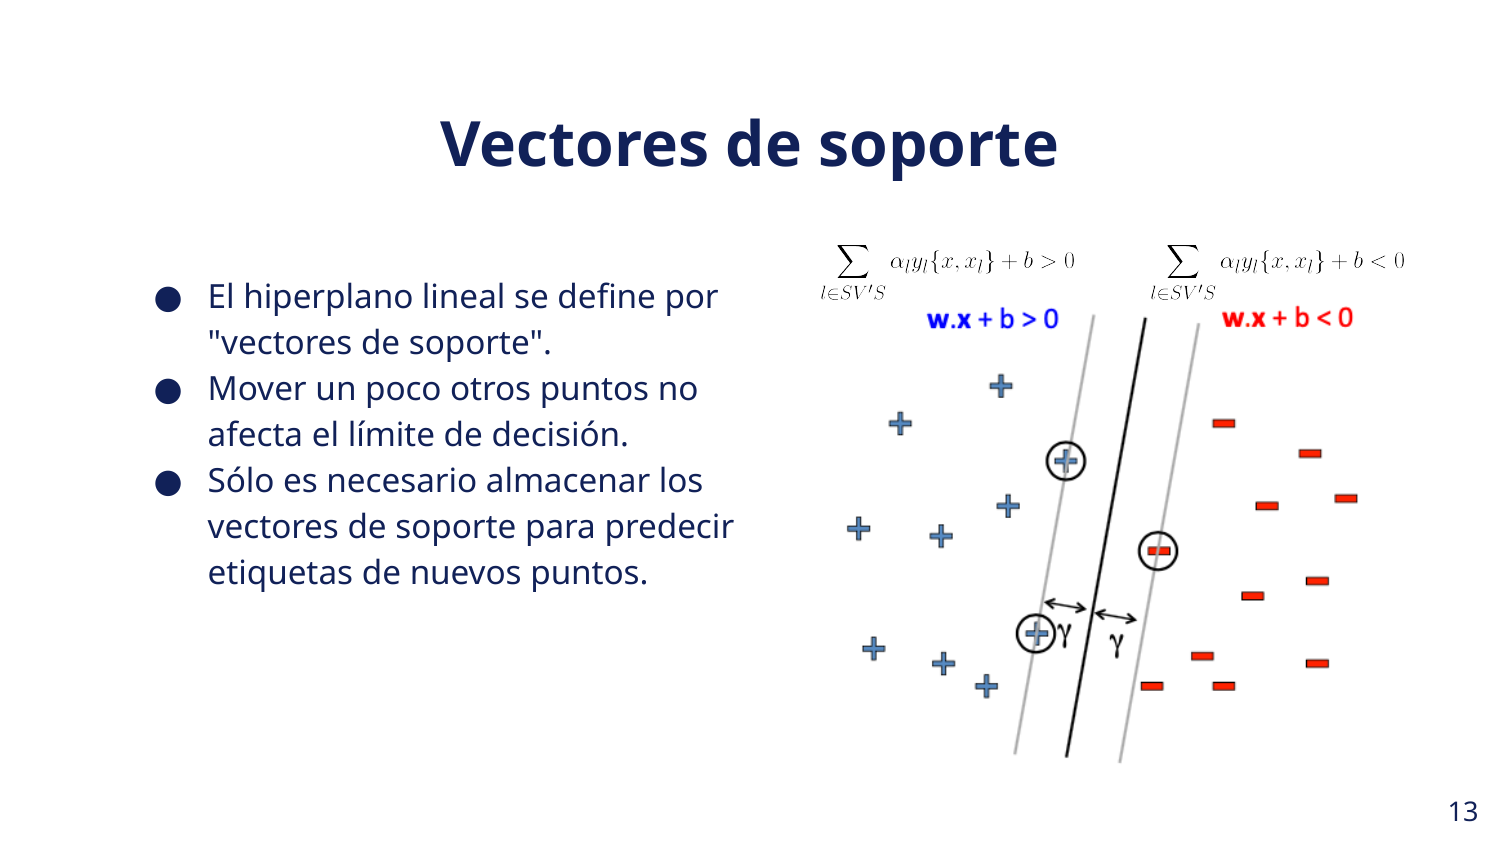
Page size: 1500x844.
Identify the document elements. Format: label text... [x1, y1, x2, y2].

text_box Vectores de soporte [0, 88, 1500, 183]
picture [821, 244, 1404, 780]
slide_number ‹#› [1403, 779, 1494, 844]
text_box El hiperplano lineal se define por "vectores de soporte". Mover un poco otros puntos no afecta el límite de decisión. Sólo es necesario almacenar los vectores de soporte para predecir etiquetas de nuevos puntos. [117, 254, 751, 762]
